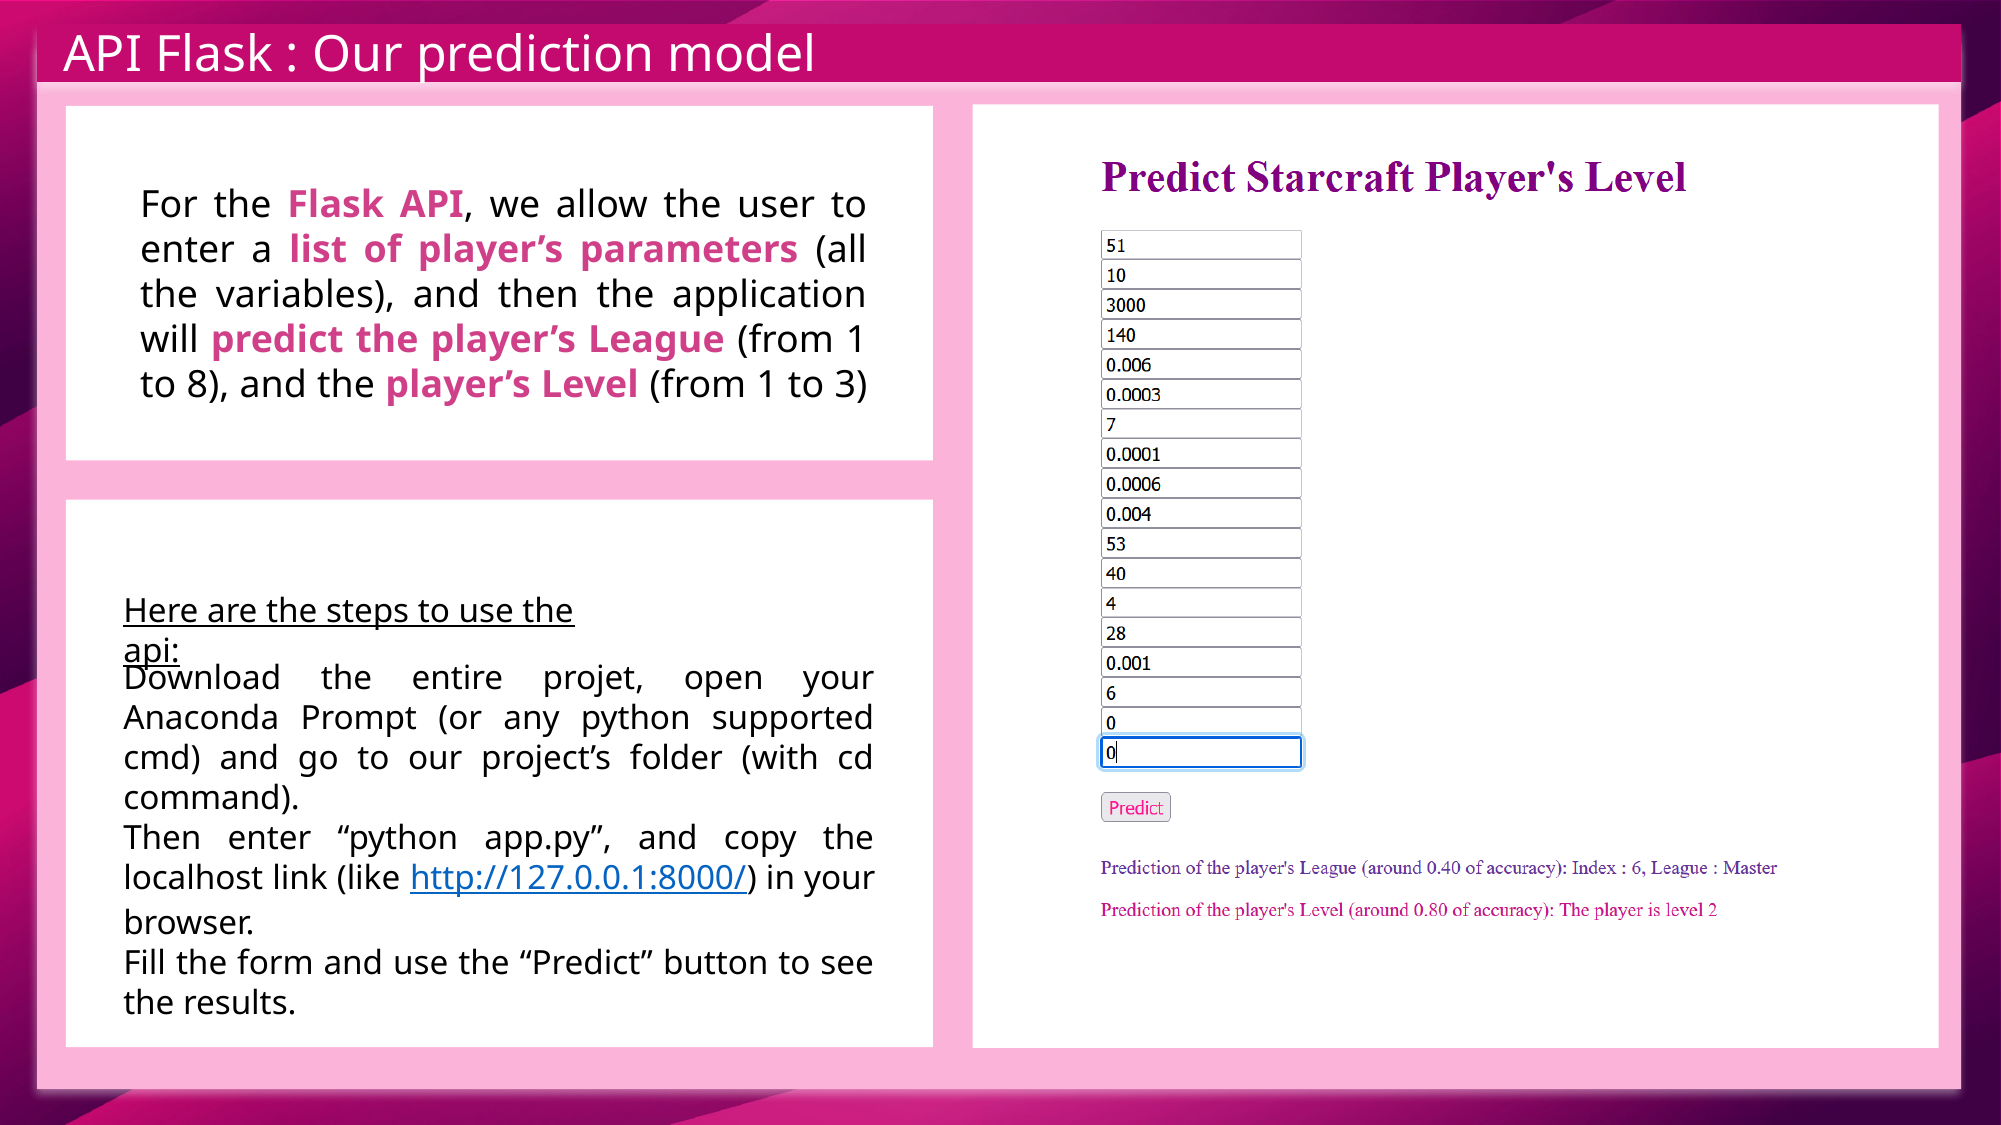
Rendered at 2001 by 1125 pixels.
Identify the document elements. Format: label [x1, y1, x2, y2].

picture [0, 0, 2001, 1125]
text_box [37, 14, 1962, 1090]
